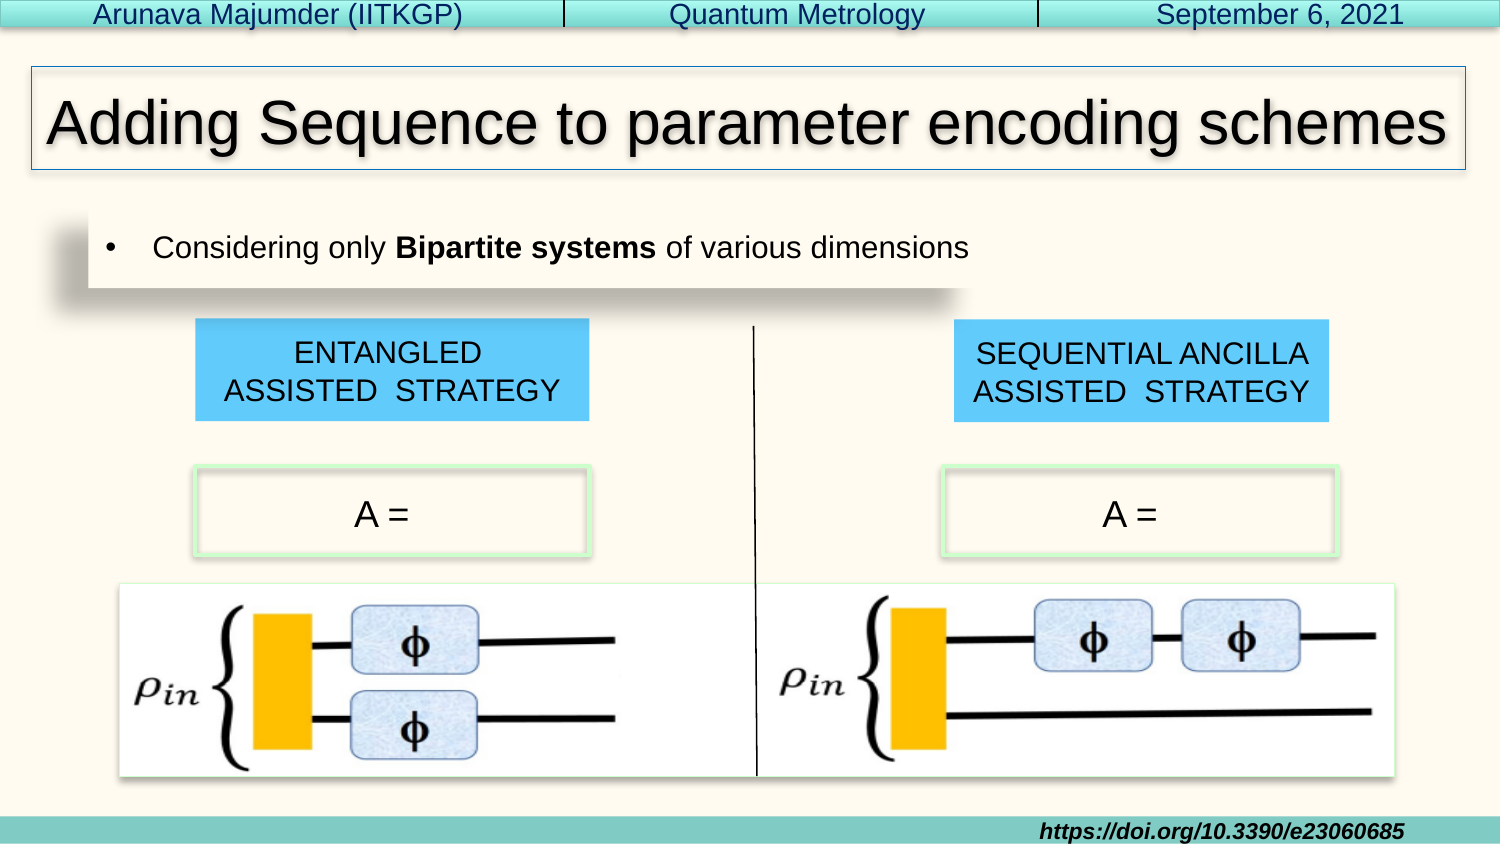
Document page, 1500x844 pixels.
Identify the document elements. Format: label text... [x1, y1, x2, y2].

text_box Arunava Majumder (IITKGP) Quantum Metrology September 6, 2021 [0, 0, 563, 27]
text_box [753, 325, 758, 777]
text_box SEQUENTIAL ANCILLA ASSISTED STRATEGY [952, 317, 1331, 424]
text_box Arunava Majumder (IITKGP) Quantum Metrology September 6, 2021 [565, 0, 1037, 27]
text_box Adding Sequence to parameter encoding schemes [31, 66, 1466, 170]
text_box [0, 814, 1500, 844]
text_box ENTANGLED ASSISTED STRATEGY [193, 329, 592, 423]
text_box https://doi.org/10.3390/e23060685 [770, 815, 1493, 844]
text_box Considering only Bipartite systems of various dimensions [86, 202, 989, 290]
picture [758, 583, 1395, 777]
text_box [193, 464, 592, 557]
text_box Arunava Majumder (IITKGP) Quantum Metrology September 6, 2021 [1039, 0, 1500, 27]
picture [119, 583, 753, 777]
text_box [941, 464, 1340, 557]
